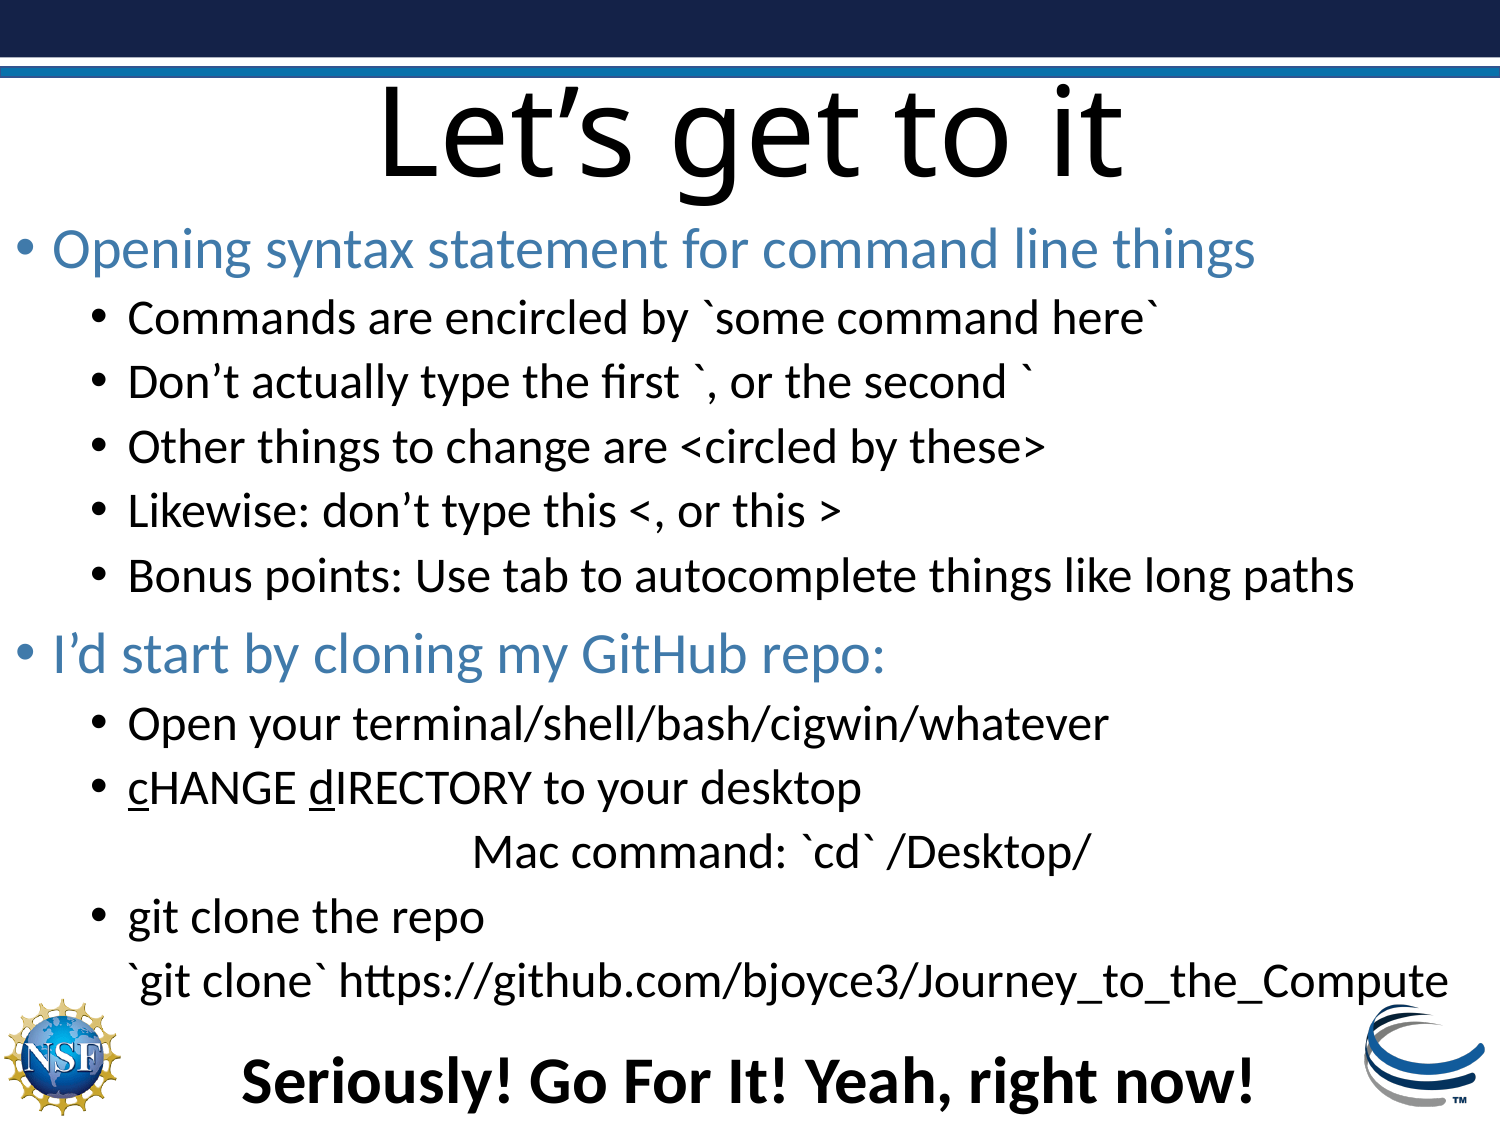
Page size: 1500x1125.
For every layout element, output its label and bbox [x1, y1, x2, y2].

text_box [0, 0, 1500, 1125]
